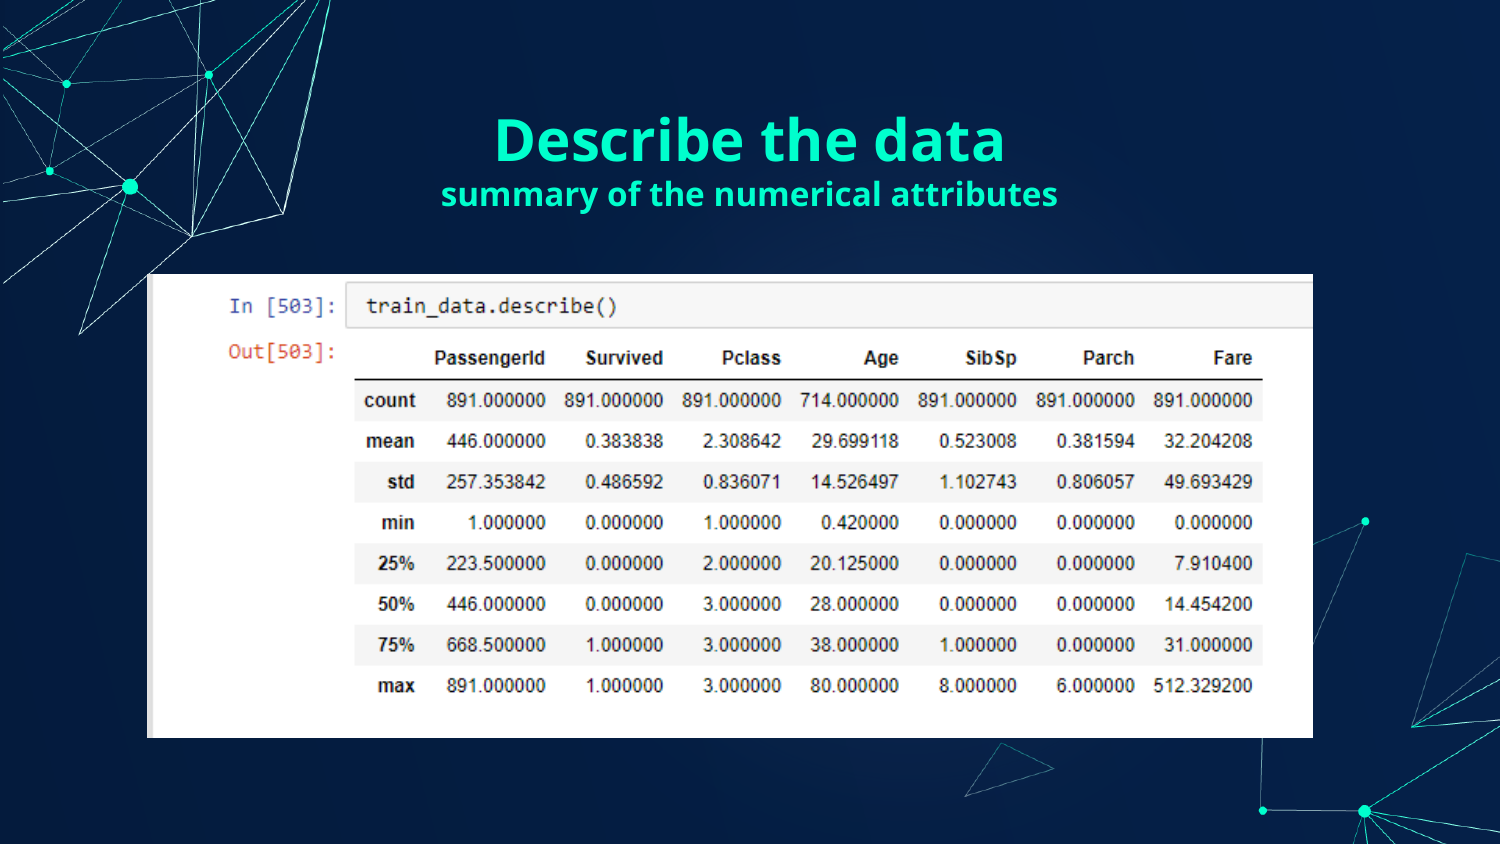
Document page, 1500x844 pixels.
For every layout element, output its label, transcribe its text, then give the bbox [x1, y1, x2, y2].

title Describe the data summary of the numerical attributes [322, 57, 1178, 228]
picture [0, 0, 1500, 844]
